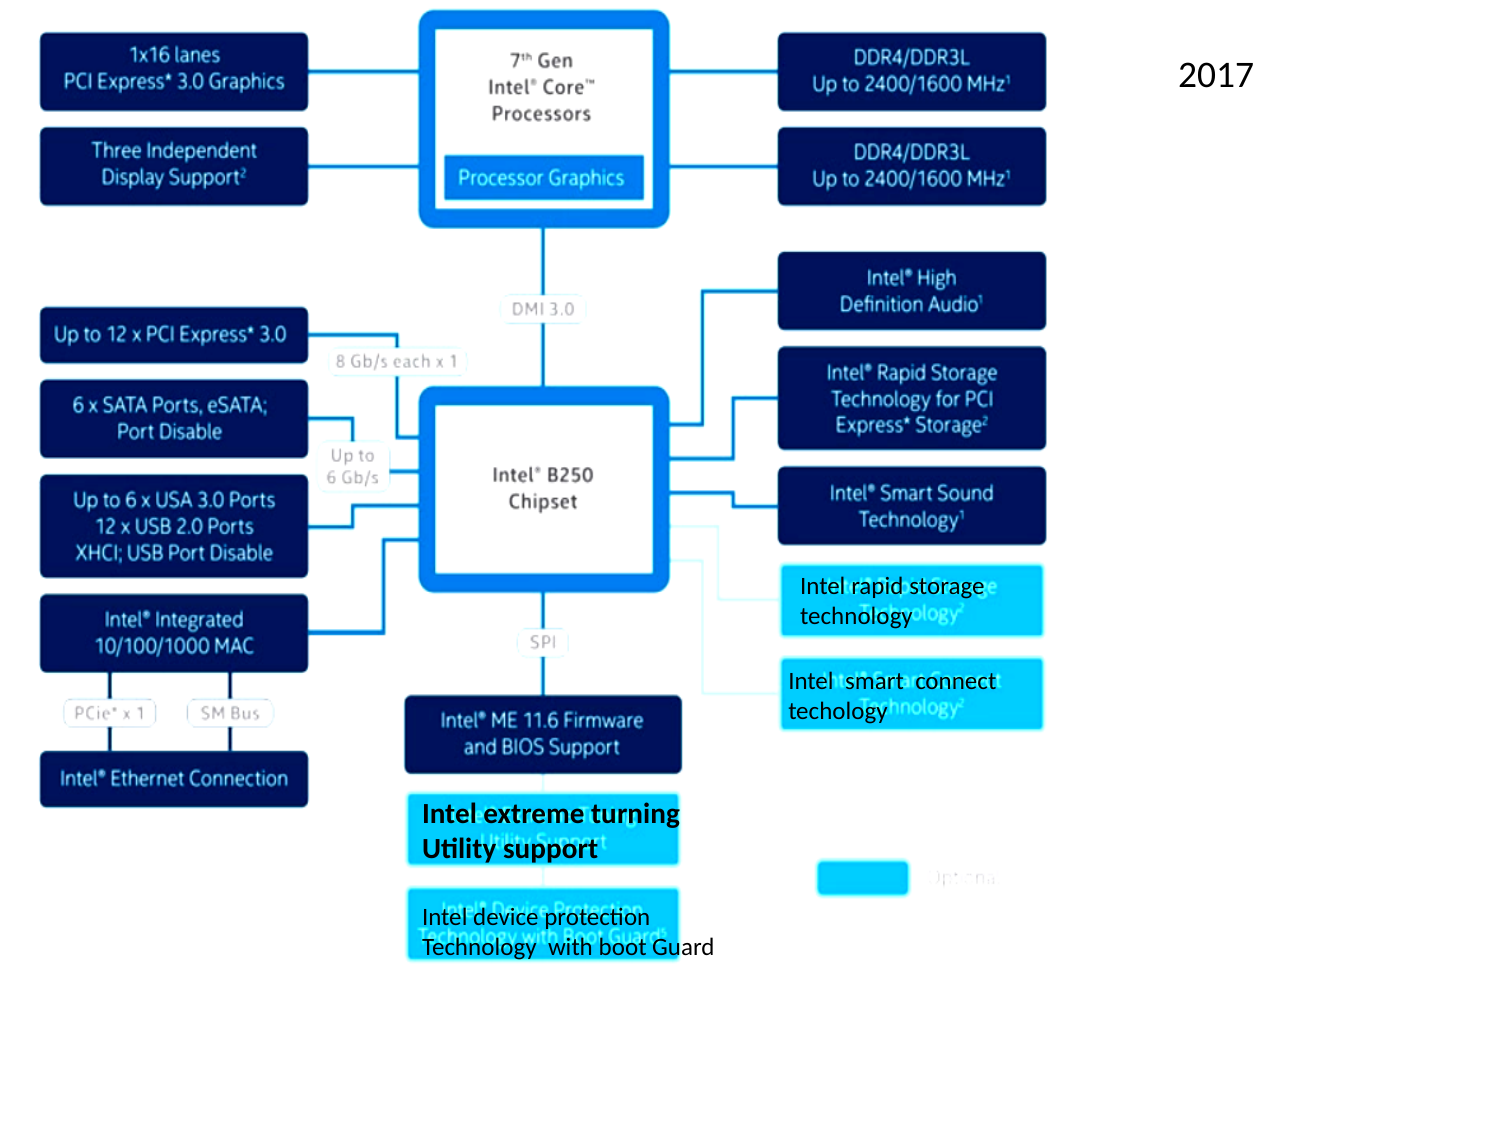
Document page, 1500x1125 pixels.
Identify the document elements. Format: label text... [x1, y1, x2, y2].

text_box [29, 0, 1058, 981]
text_box 2017 [1163, 42, 1459, 148]
